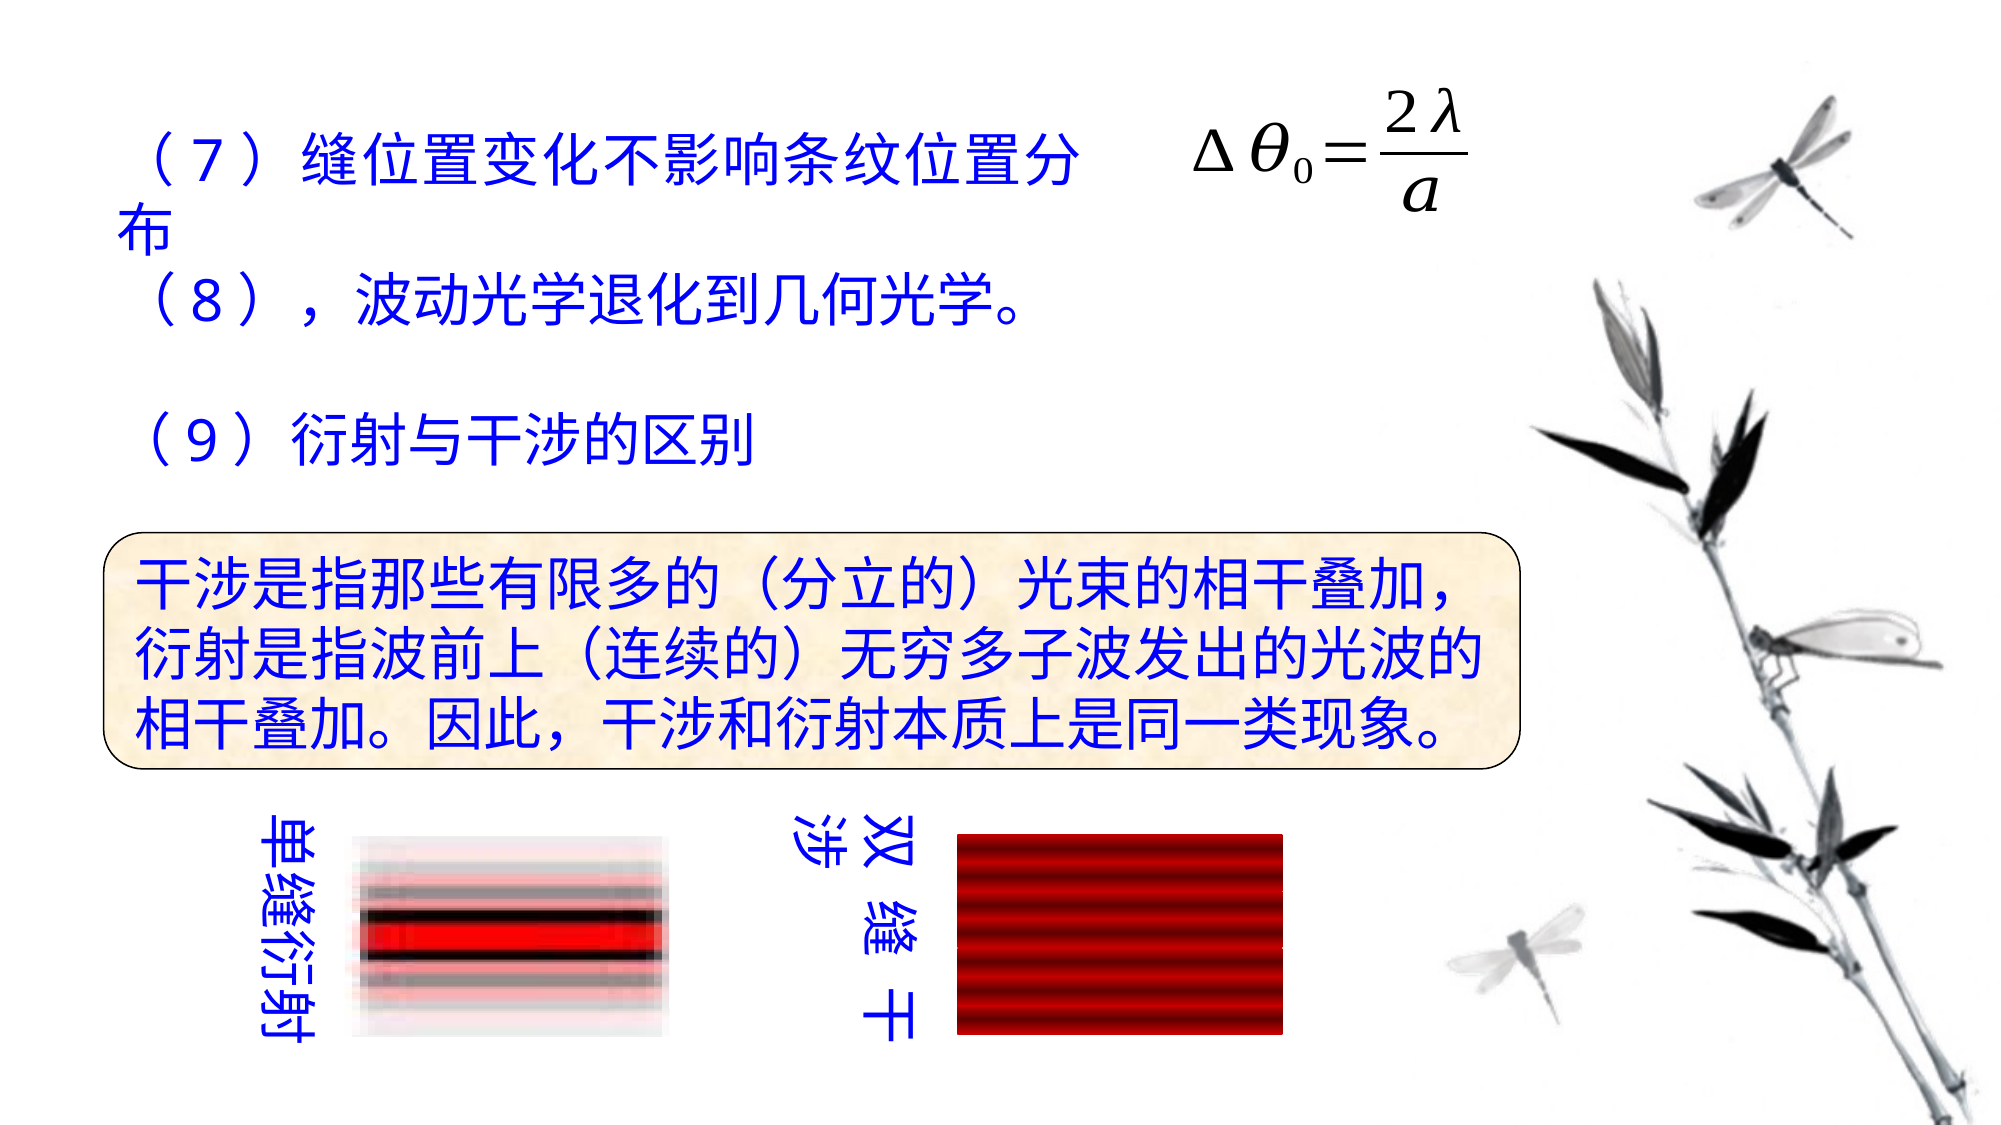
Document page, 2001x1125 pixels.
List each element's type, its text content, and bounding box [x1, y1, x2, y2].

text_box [231, 798, 1283, 1061]
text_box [103, 532, 1521, 769]
text_box （9）衍射与干涉的区别 [98, 395, 1021, 481]
picture [1376, 61, 2000, 1125]
text_box （7）缝位置变化不影响条纹位置分布 [102, 115, 1098, 201]
